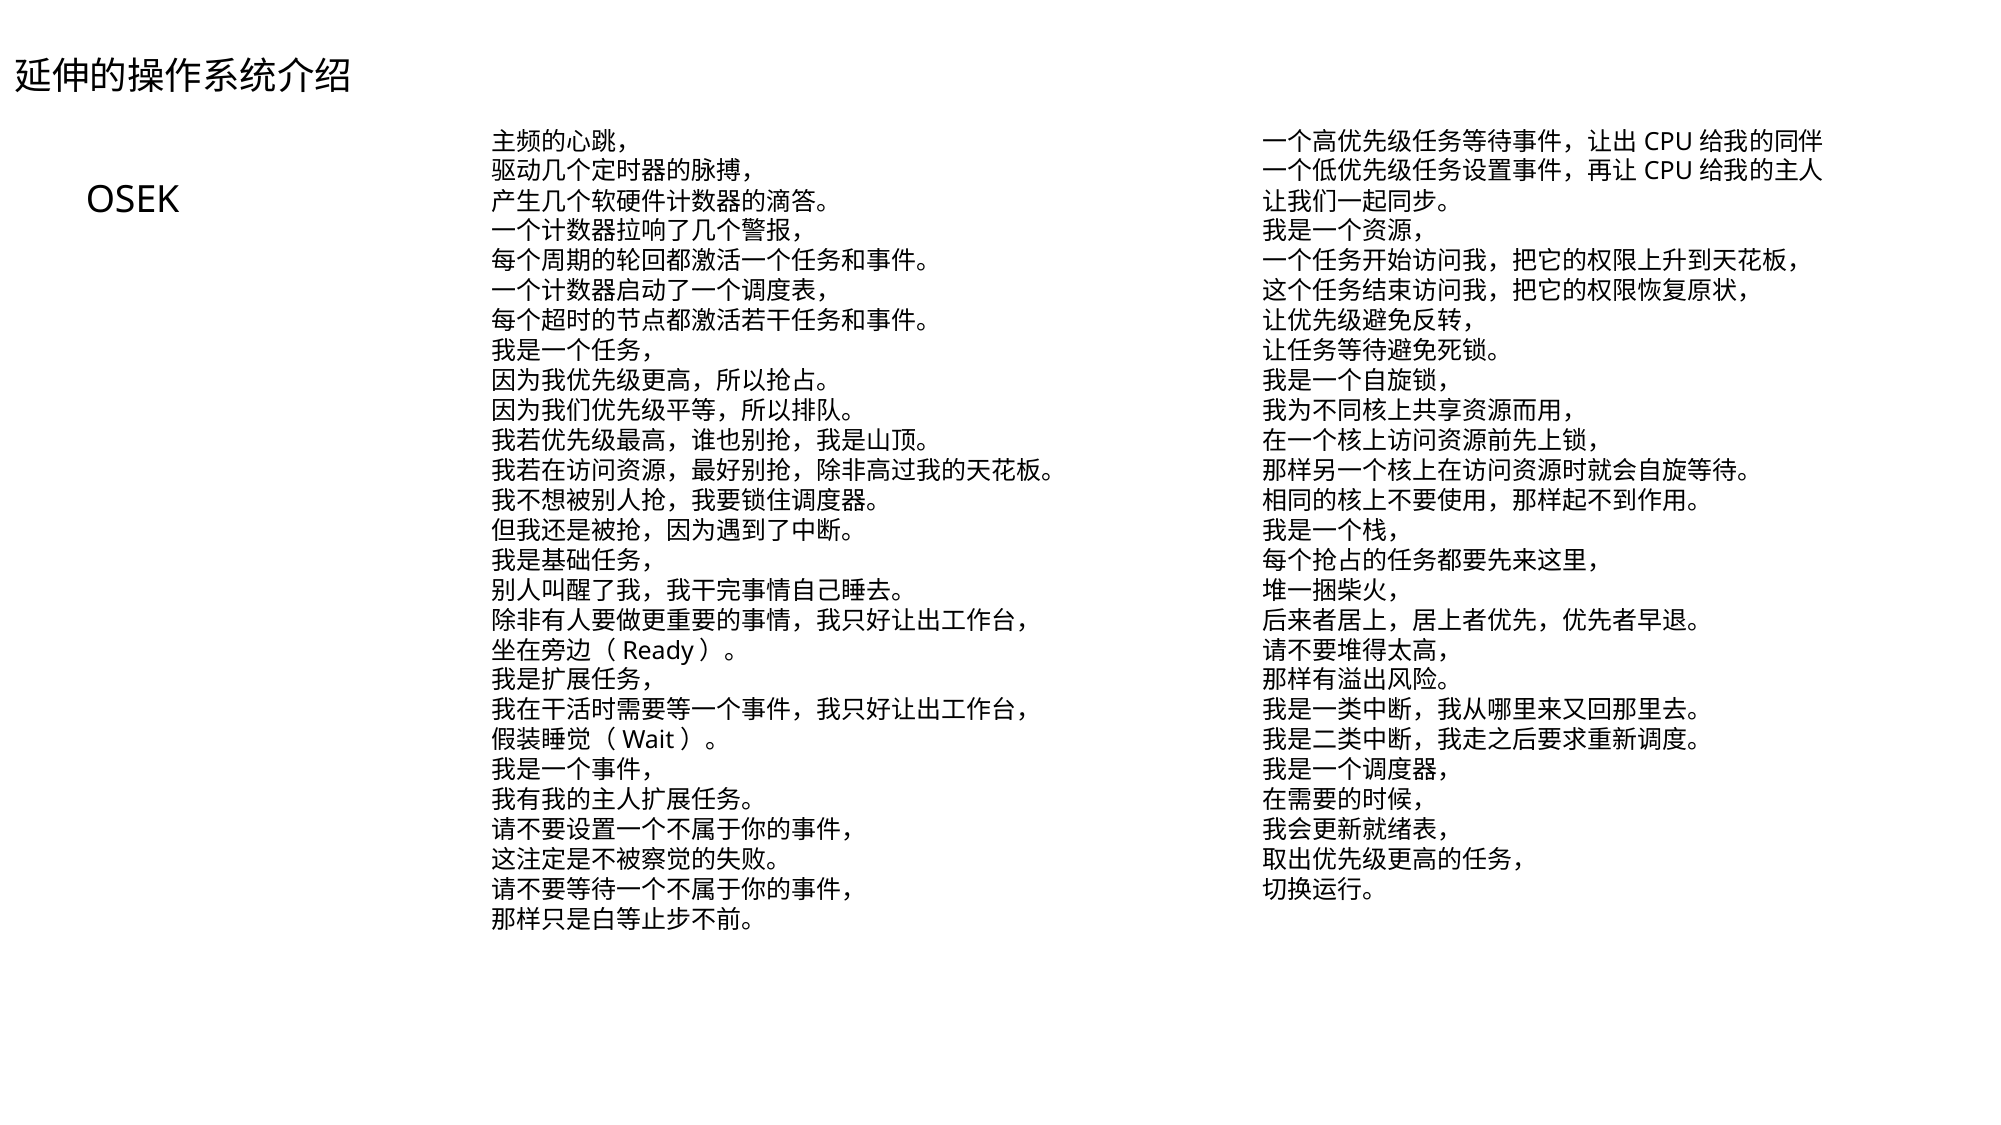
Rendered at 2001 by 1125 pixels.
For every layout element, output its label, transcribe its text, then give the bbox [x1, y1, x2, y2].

text_box 延伸的操作系统介绍 [0, 0, 403, 105]
text_box 一个高优先级任务等待事件，让出CPU给我的同伴 一个低优先级任务设置事件，再让CPU给我的主人 让我们一起同步。 我是一个资源， 一个任务开始访问我，把它的权限上升到天花板， 这个任务结束访问我，把它的权限恢复原状， 让优先级避免反转， 让任务等待避免死锁。 我是一个自旋锁， 我为不同核上共享资源而用， 在一个核上访问资源前先上锁， 那样另一个核上在访问资源时就会自旋等待。 相同的核上不要使用，那样起不到作用。 我是一个栈， 每个抢占的任务都要先来这里， 堆一捆柴火， 后来者居上，居上者优先，优先者早退。 请不要堆得太高， 那样有溢出风险。 我是一类中断，我从哪里来又回那里去。 我是二类中断，我走之后要求重新调度。 我是一个调度器， 在需要的时候， 我会更新就绪表， 取出优先级更高的任务， 切换运行。 [1248, 117, 1839, 941]
text_box OSEK [70, 144, 231, 227]
text_box 主频的心跳， 驱动几个定时器的脉搏， 产生几个软硬件计数器的滴答。 一个计数器拉响了几个警报， 每个周期的轮回都激活一个任务和事件。 一个计数器启动了一个调度表， 每个超时的节点都激活若干任务和事件。 我是一个任务， 因为我优先级更高，所以抢占。 因为我们优先级平等，所以排队。 我若优先级最高，谁也别抢，我是山顶。 我若在访问资源，最好别抢，除非高过我的天花板。 我不想被别人抢，我要锁住调度器。 但我还是被抢，因为遇到了中断。 我是基础任务， 别人叫醒了我，我干完事情自己睡去。 除非有人要做更重要的事情，我只好让出工作台， 坐在旁边（Ready）。 我是扩展任务， 我在干活时需要等一个事件，我只好让出工作台， 假装睡觉（Wait）。 我是一个事件， 我有我的主人扩展任务。 请不要设置一个不属于你的事件， 这注定是不被察觉的失败。 请不要等待一个不属于你的事件， 那样只是白等止步不前。 [476, 117, 1082, 941]
